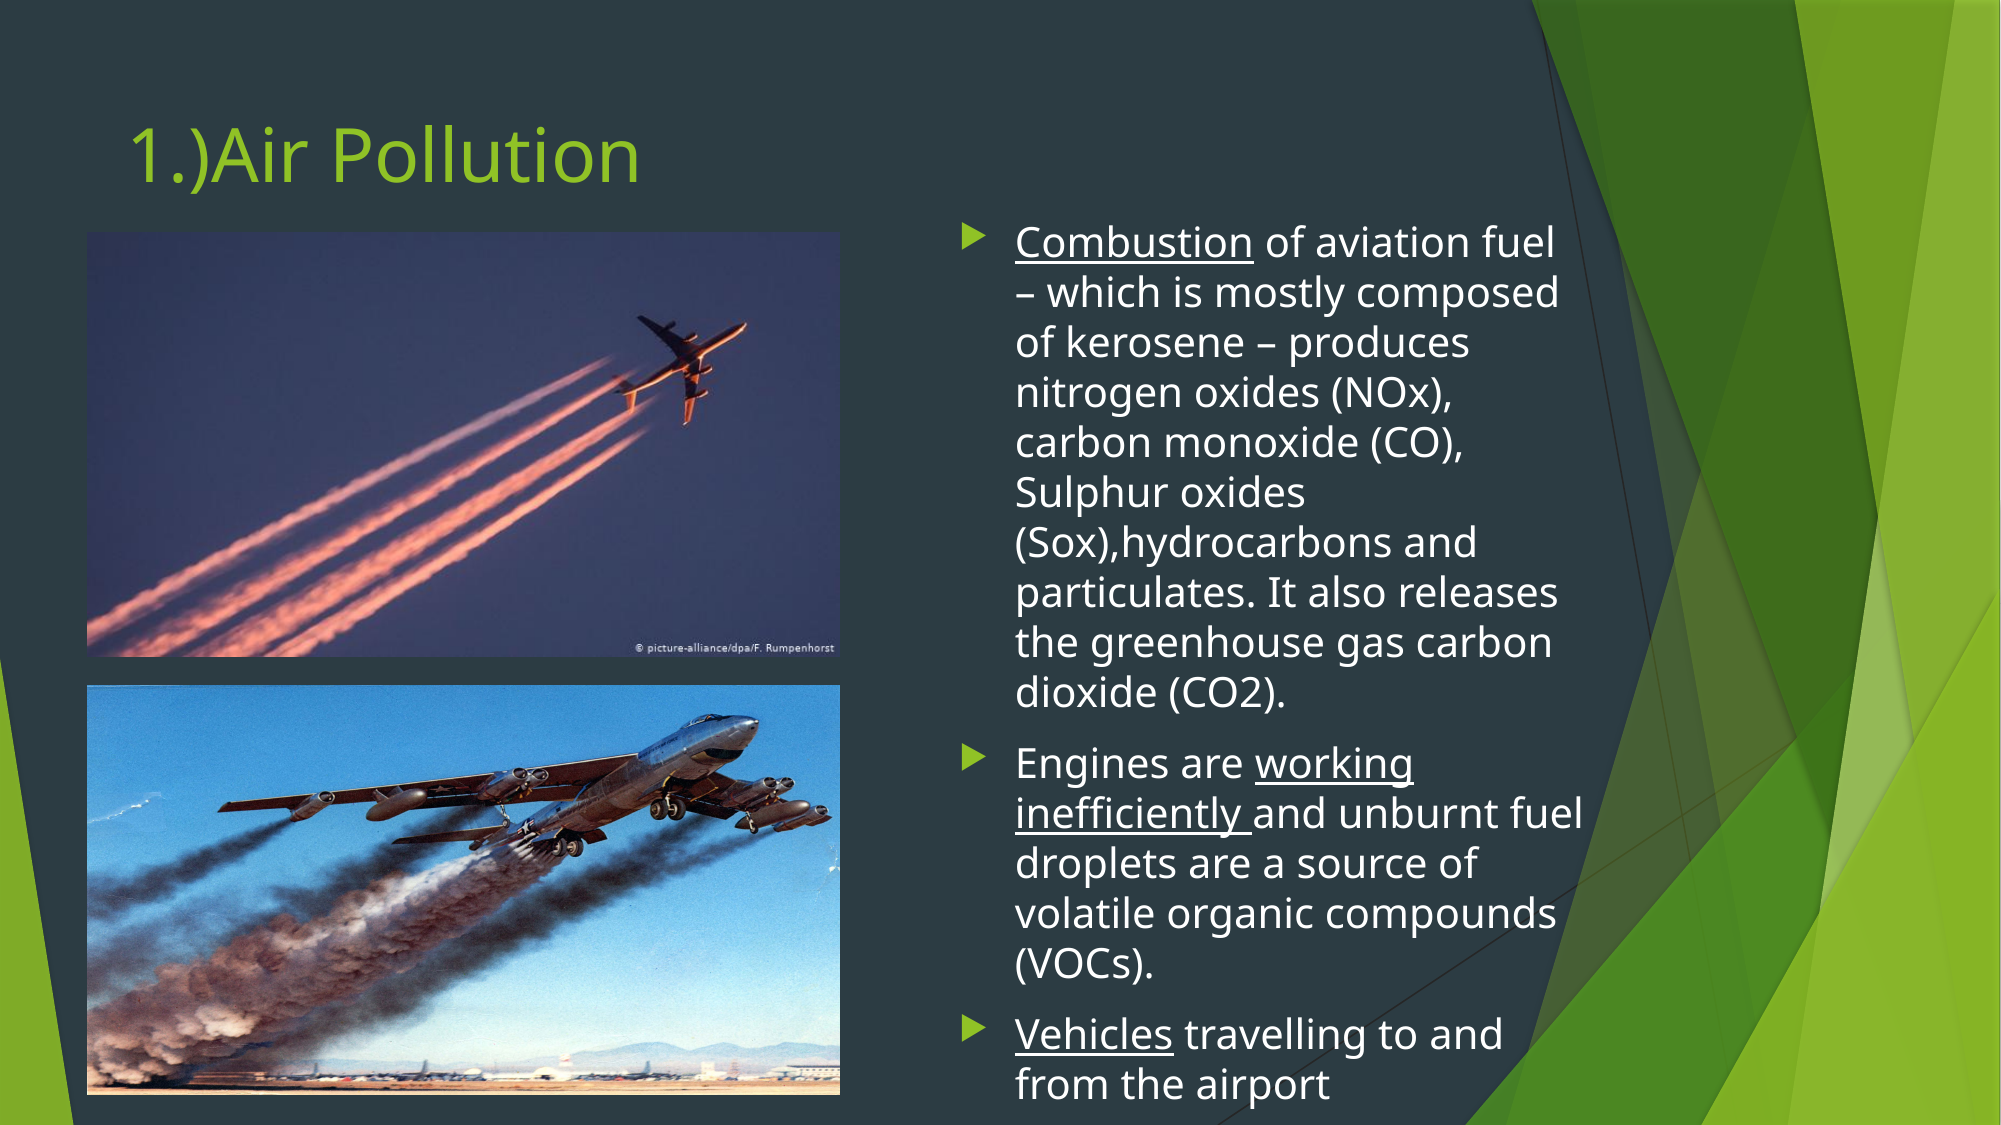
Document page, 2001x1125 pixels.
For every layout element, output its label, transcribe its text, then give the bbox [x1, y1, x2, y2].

picture [86, 231, 841, 657]
list Combustion of aviation fuel – which is mostly composed of kerosene – produces nitrogen oxides (NOx), carbon monoxide (CO), Sulphur oxides (Sox),hydrocarbons and particulates. It also releases the greenhouse gas carbon dioxide (CO2). Engines are working inefficiently and unburnt fuel droplets are a source of volatile organic compounds (VOCs). Vehicles travelling to and from the airport [943, 208, 1600, 974]
title 1.)Air Pollution [111, 99, 1522, 317]
picture [86, 684, 841, 1095]
